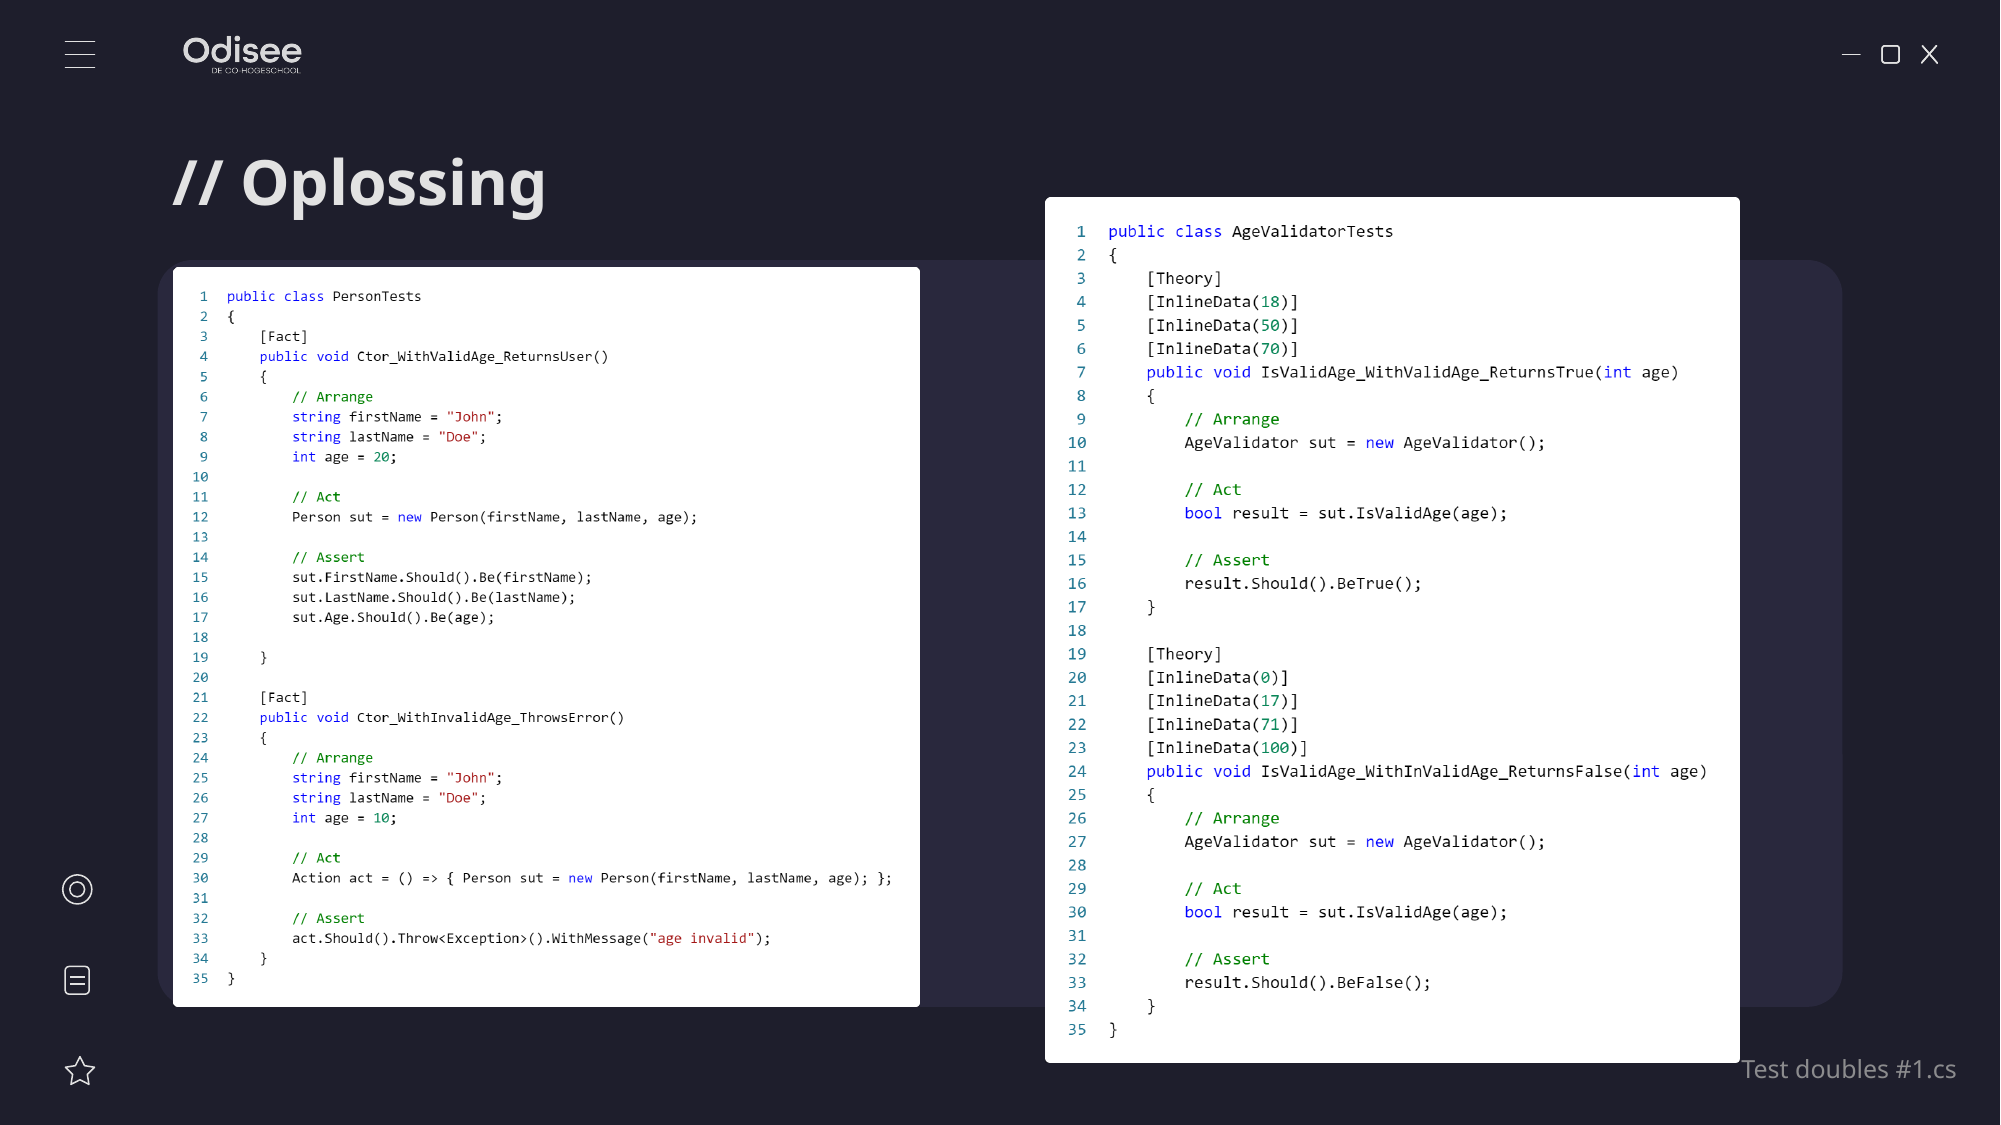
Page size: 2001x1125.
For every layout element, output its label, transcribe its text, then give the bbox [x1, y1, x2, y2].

picture [157, 10, 328, 99]
picture [173, 267, 921, 1008]
footer Test doubles #1.cs [1506, 1040, 1973, 1101]
title // Oplossing [157, 118, 1843, 244]
picture [1045, 196, 1740, 1063]
